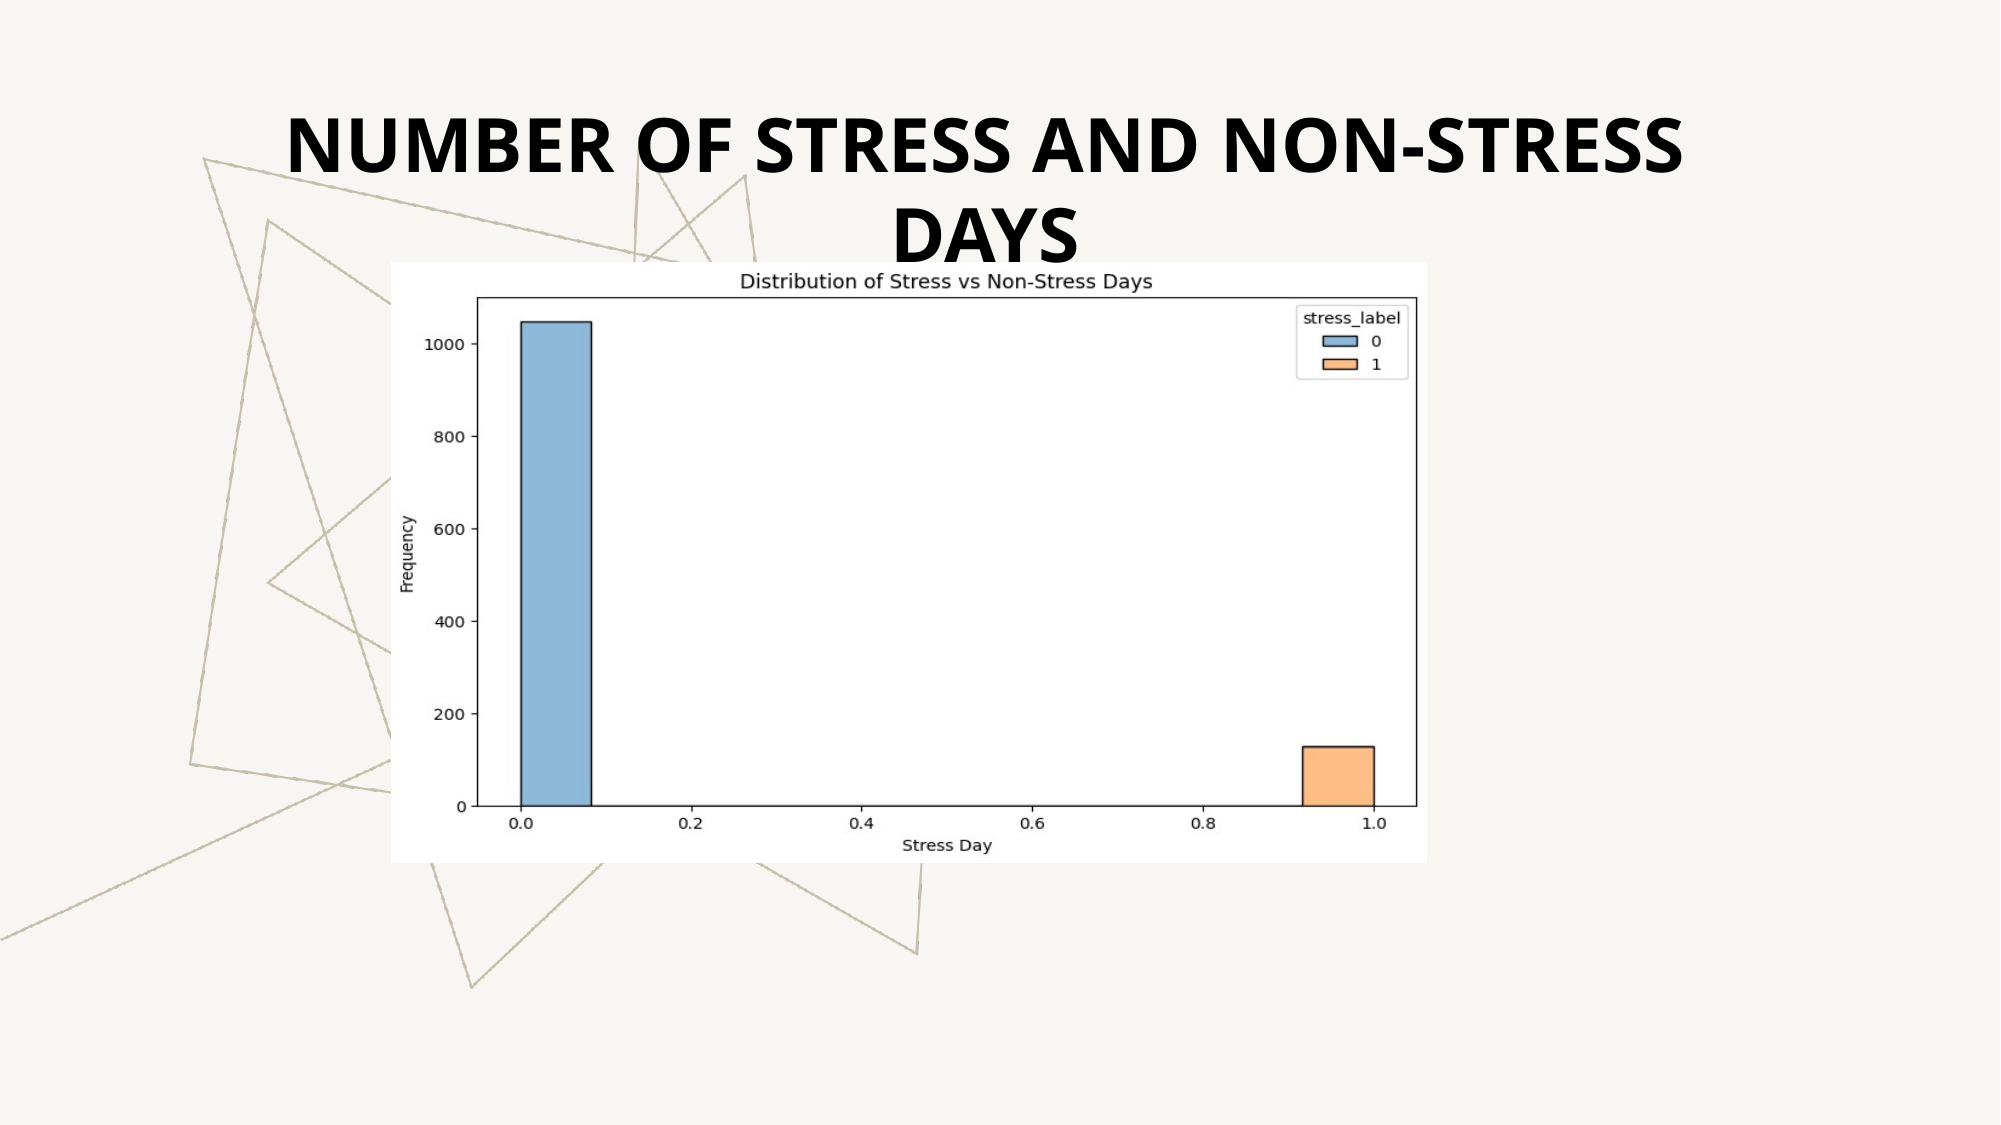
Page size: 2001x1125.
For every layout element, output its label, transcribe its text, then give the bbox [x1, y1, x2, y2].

text_box NUMBER OF STRESS AND NON-STRESS DAYS [213, 90, 1757, 286]
picture [0, 135, 1427, 989]
